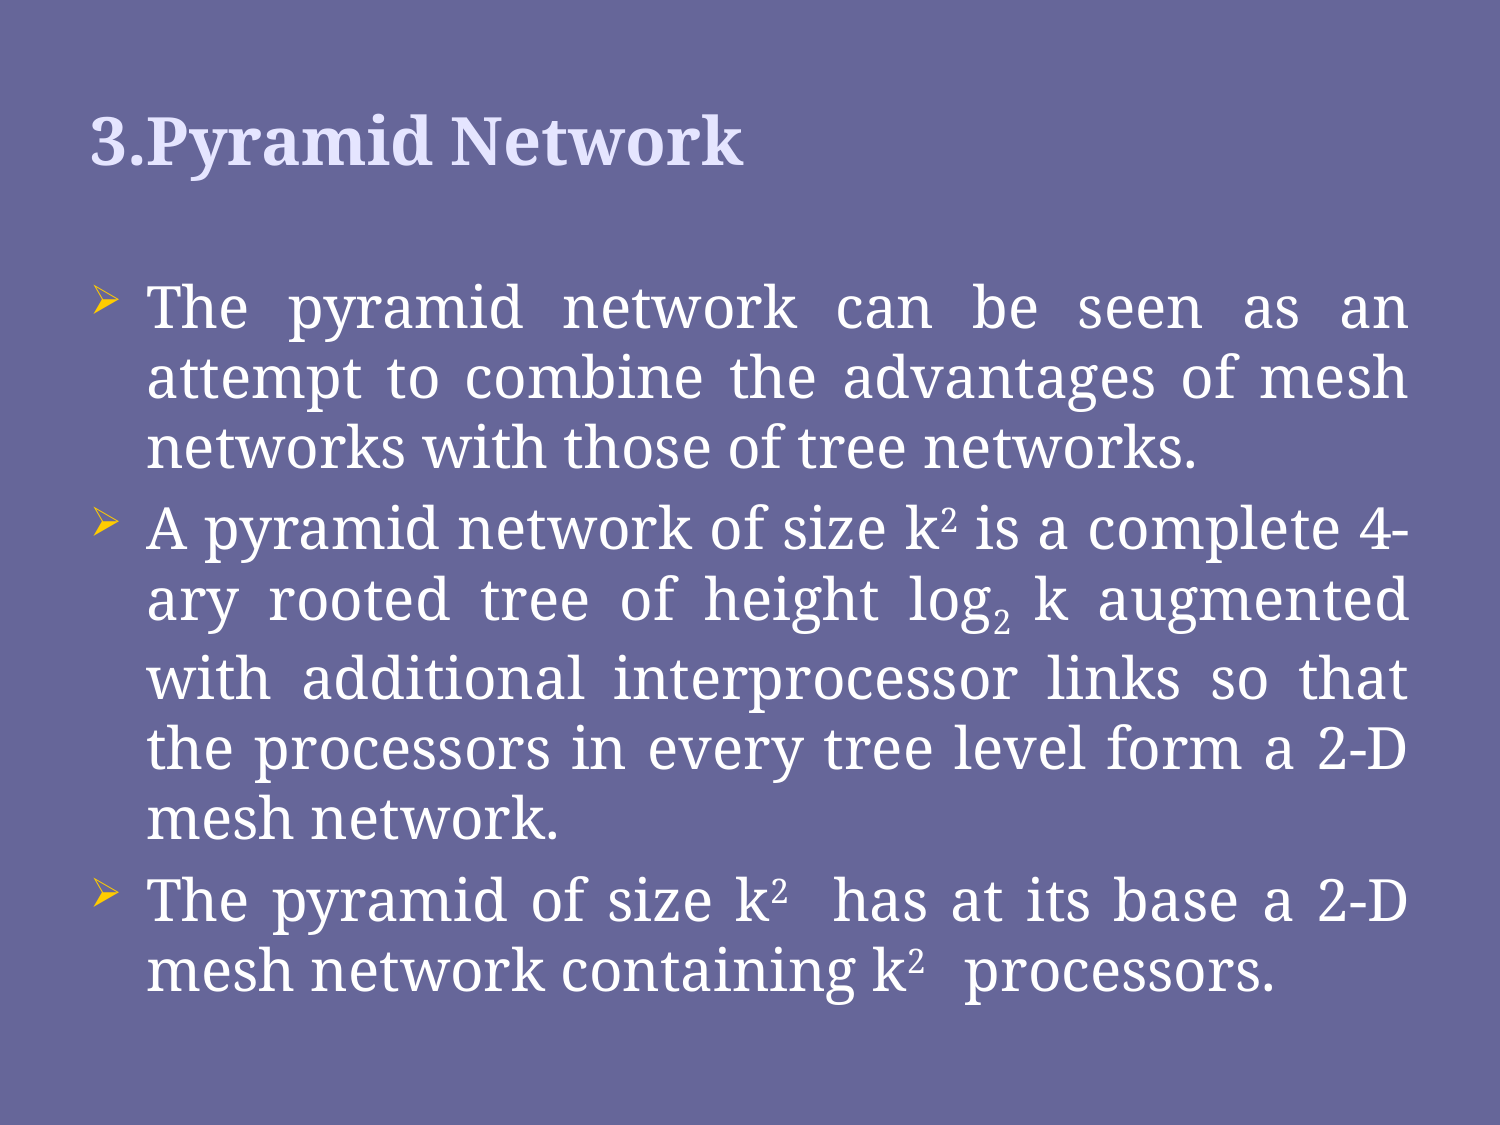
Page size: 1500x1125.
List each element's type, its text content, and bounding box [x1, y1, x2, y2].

title 3.Pyramid Network [74, 44, 1426, 233]
list The pyramid network can be seen as an attempt to combine the advantages of mesh networks with those of tree networks. A pyramid network of size k2 is a complete 4-ary rooted tree of height log2 k augmented with additional interprocessor links so that the processors in every tree level form a 2-D mesh network. The pyramid of size k2 has at its base a 2-D mesh network containing k2 processors. [74, 262, 1426, 1006]
